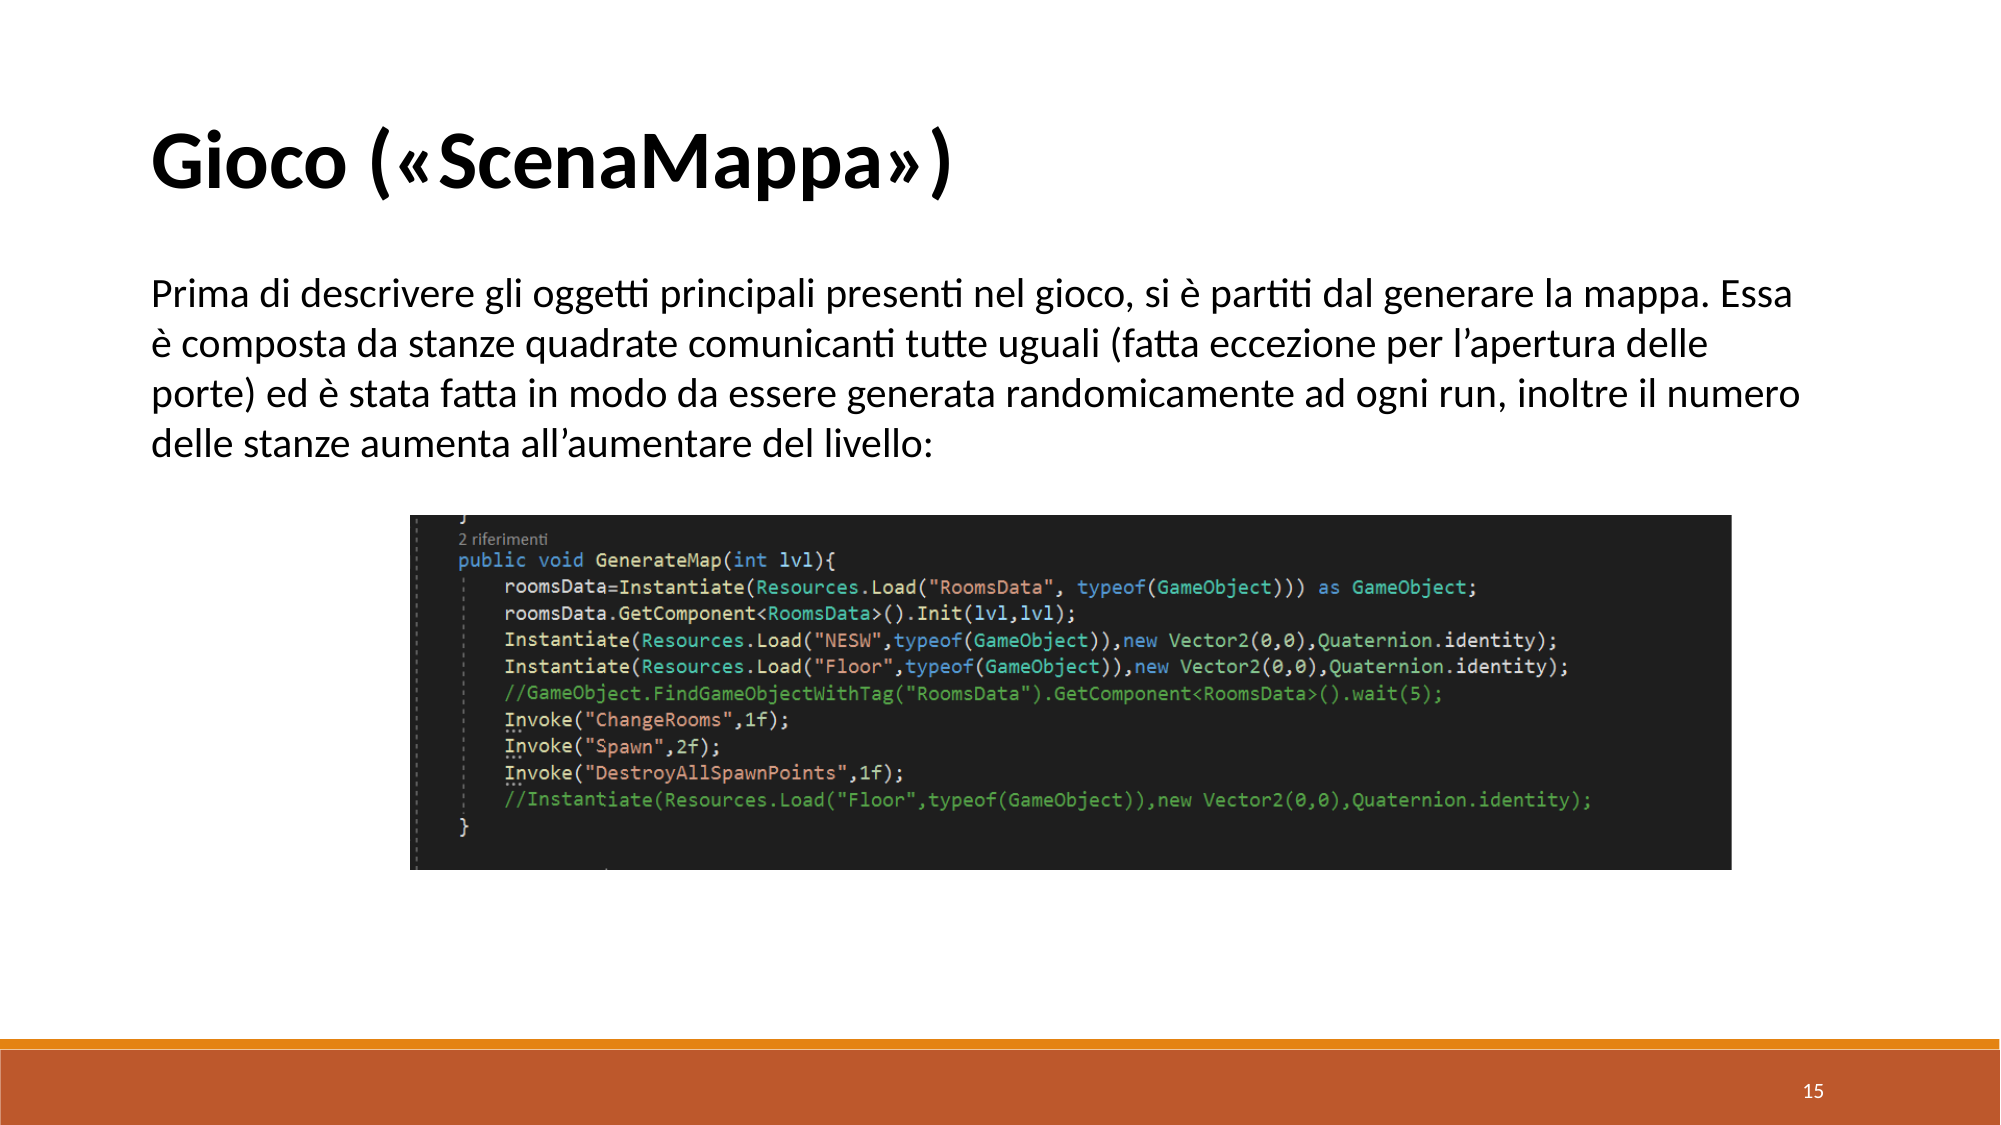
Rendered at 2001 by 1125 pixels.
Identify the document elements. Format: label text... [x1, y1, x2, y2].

slide_number 15 [1624, 1059, 1840, 1120]
picture [409, 515, 1733, 870]
text_box Gioco («ScenaMappa») Prima di descrivere gli oggetti principali presenti nel gioco, si è partiti dal generare la mappa. Essa è composta da stanze quadrate comunicanti tutte uguali (fatta eccezione per l’apertura delle porte) ed è stata fatta in modo da essere generata randomicamente ad ogni run, inoltre il numero delle stanze aumenta all’aumentare del livello: [136, 98, 1832, 1024]
